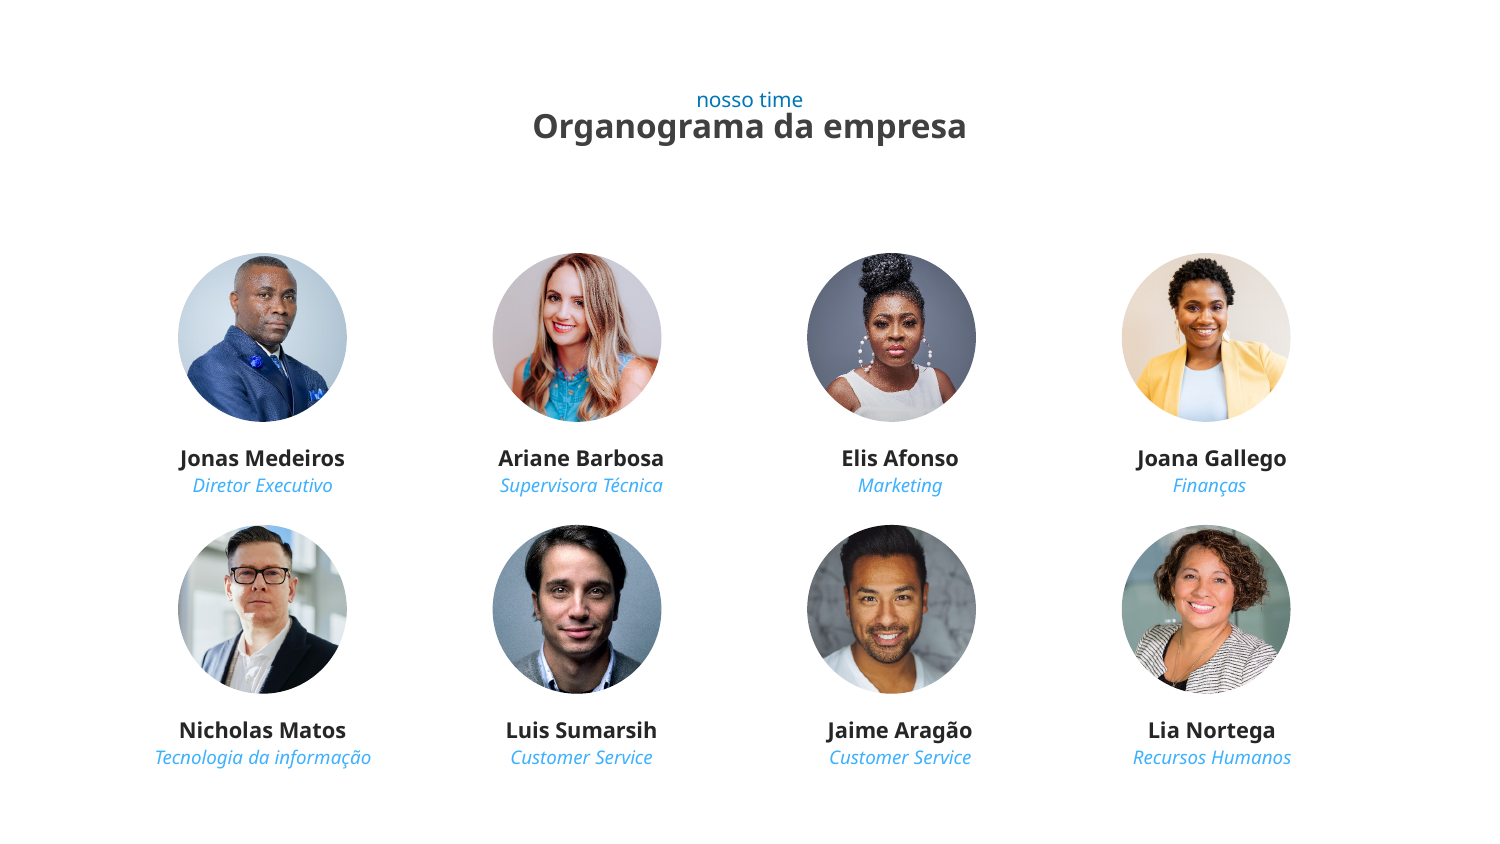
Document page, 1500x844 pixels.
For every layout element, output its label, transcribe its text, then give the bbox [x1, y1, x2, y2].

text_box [787, 424, 1014, 502]
picture [807, 524, 976, 694]
picture [492, 253, 662, 422]
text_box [468, 696, 695, 774]
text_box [1099, 424, 1325, 502]
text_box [149, 424, 376, 502]
picture [1121, 524, 1291, 694]
picture [492, 524, 662, 694]
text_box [787, 696, 1014, 774]
picture [178, 524, 347, 694]
picture [807, 253, 976, 422]
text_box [468, 424, 695, 502]
picture [178, 253, 347, 422]
text_box nosso time [681, 79, 819, 120]
text_box Organograma da empresa [517, 98, 983, 153]
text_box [124, 696, 402, 774]
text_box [1099, 696, 1325, 774]
picture [1121, 253, 1291, 422]
